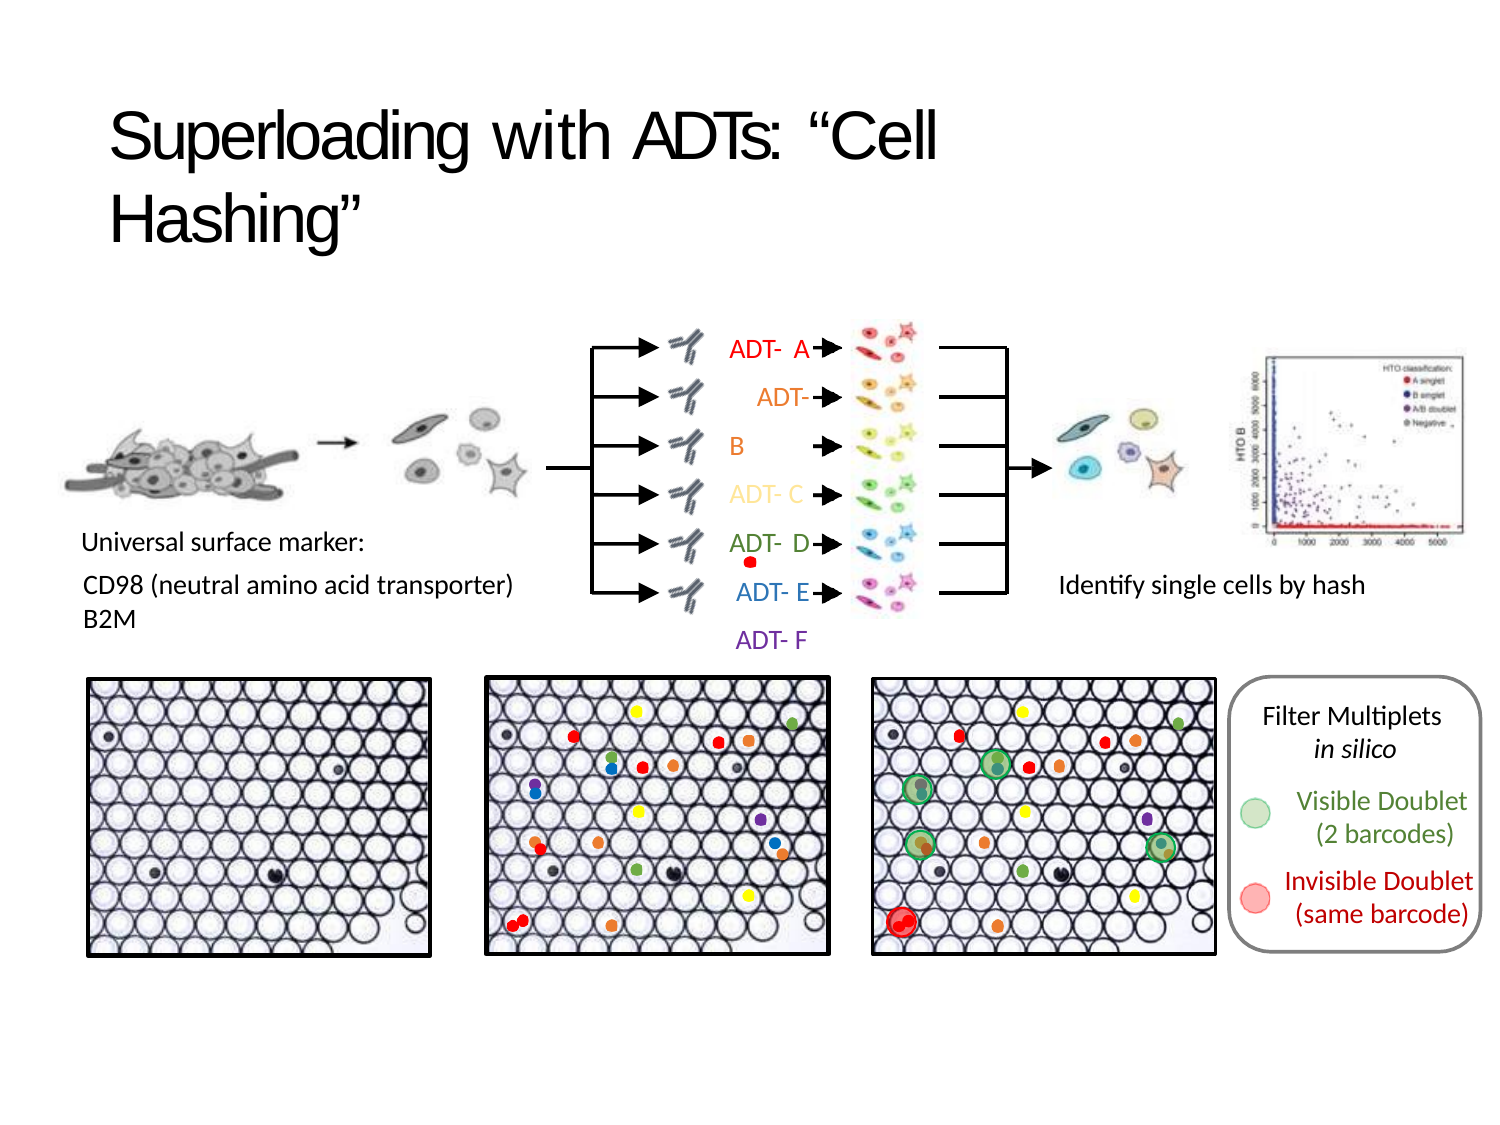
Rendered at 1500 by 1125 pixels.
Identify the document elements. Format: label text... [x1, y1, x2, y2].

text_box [1239, 796, 1272, 914]
text_box [57, 396, 532, 510]
text_box [813, 337, 843, 358]
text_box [85, 676, 433, 959]
text_box [850, 319, 924, 619]
text_box Identify single cells by hash [1189, 564, 1372, 601]
title Superloading with ADTs: “Cell Hashing” [106, 89, 1205, 279]
text_box [813, 533, 843, 555]
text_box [939, 345, 1190, 595]
text_box [1229, 676, 1481, 952]
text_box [1207, 326, 1471, 550]
text_box [813, 582, 843, 604]
text_box [813, 484, 843, 506]
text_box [870, 676, 1217, 956]
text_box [483, 675, 832, 957]
text_box ADT- A ADT- B ADT- C ADT- D ADT- E ADT- F [727, 313, 811, 656]
text_box [813, 386, 843, 408]
text_box [813, 435, 843, 457]
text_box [545, 310, 723, 626]
text_box Universal surface marker: CD98 (neutral amino acid transporter) B2M [78, 511, 522, 634]
text_box [743, 556, 757, 568]
